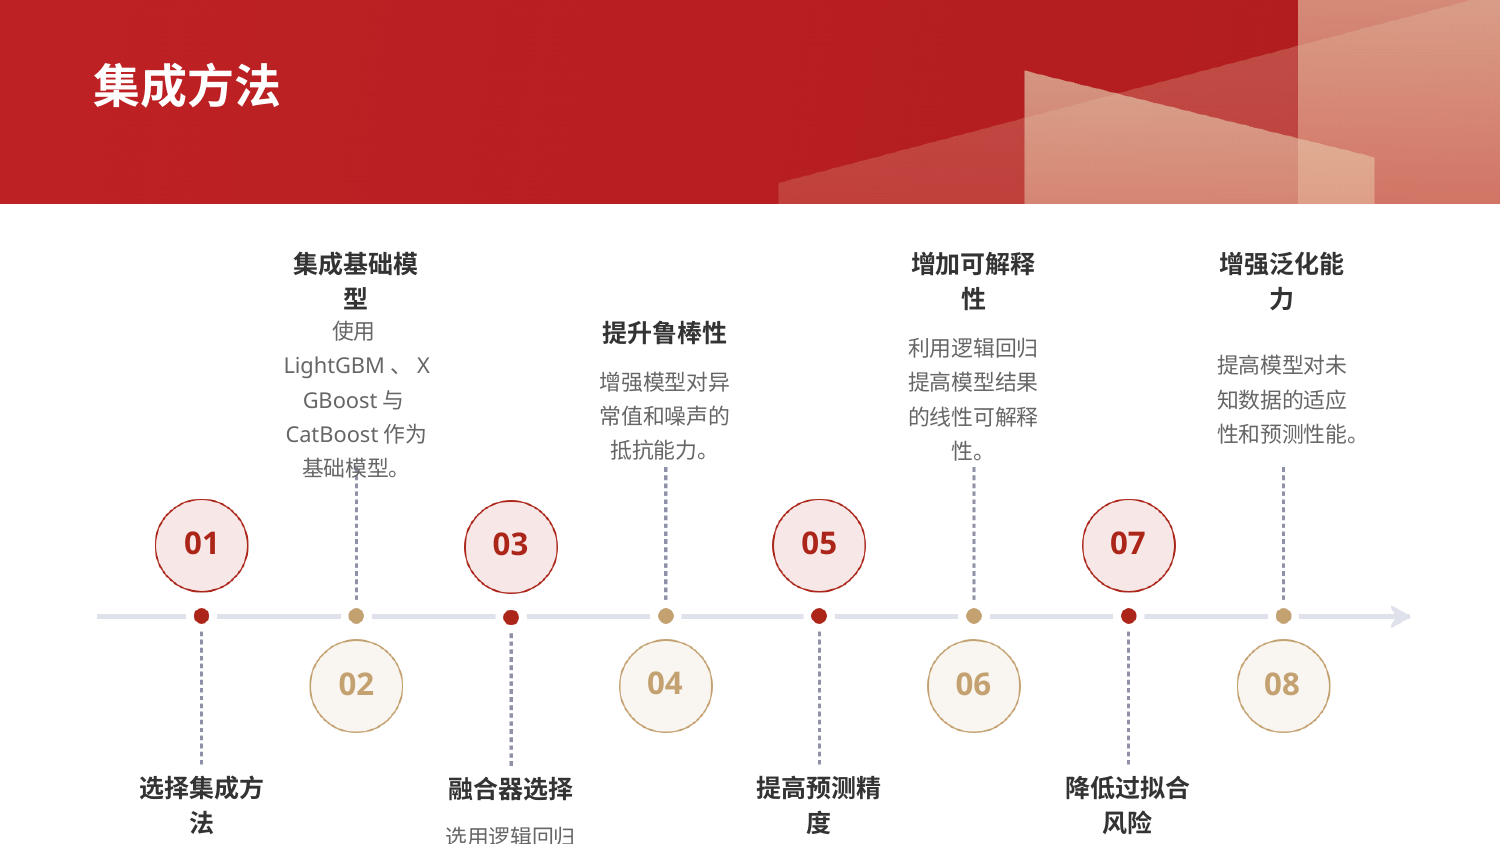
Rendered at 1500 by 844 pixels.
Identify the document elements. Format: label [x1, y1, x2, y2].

text_box [0, 204, 1500, 844]
picture [62, 234, 1438, 844]
picture [0, 0, 1500, 204]
